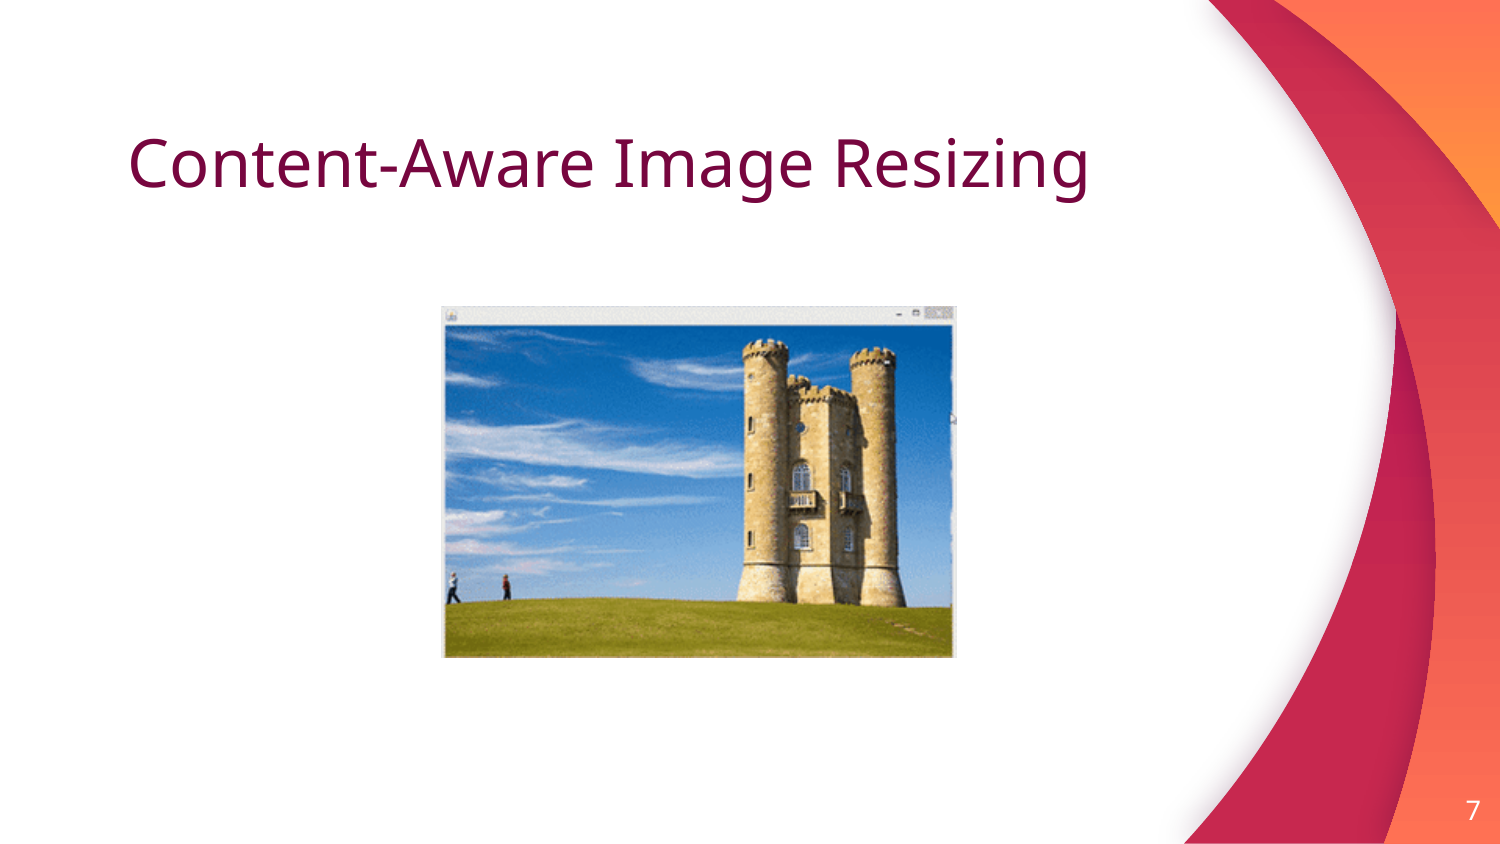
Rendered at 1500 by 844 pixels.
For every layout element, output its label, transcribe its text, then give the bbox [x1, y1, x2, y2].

slide_number 7 [1391, 779, 1482, 844]
picture [440, 306, 957, 659]
title Content-Aware Image Resizing [127, 137, 1270, 203]
